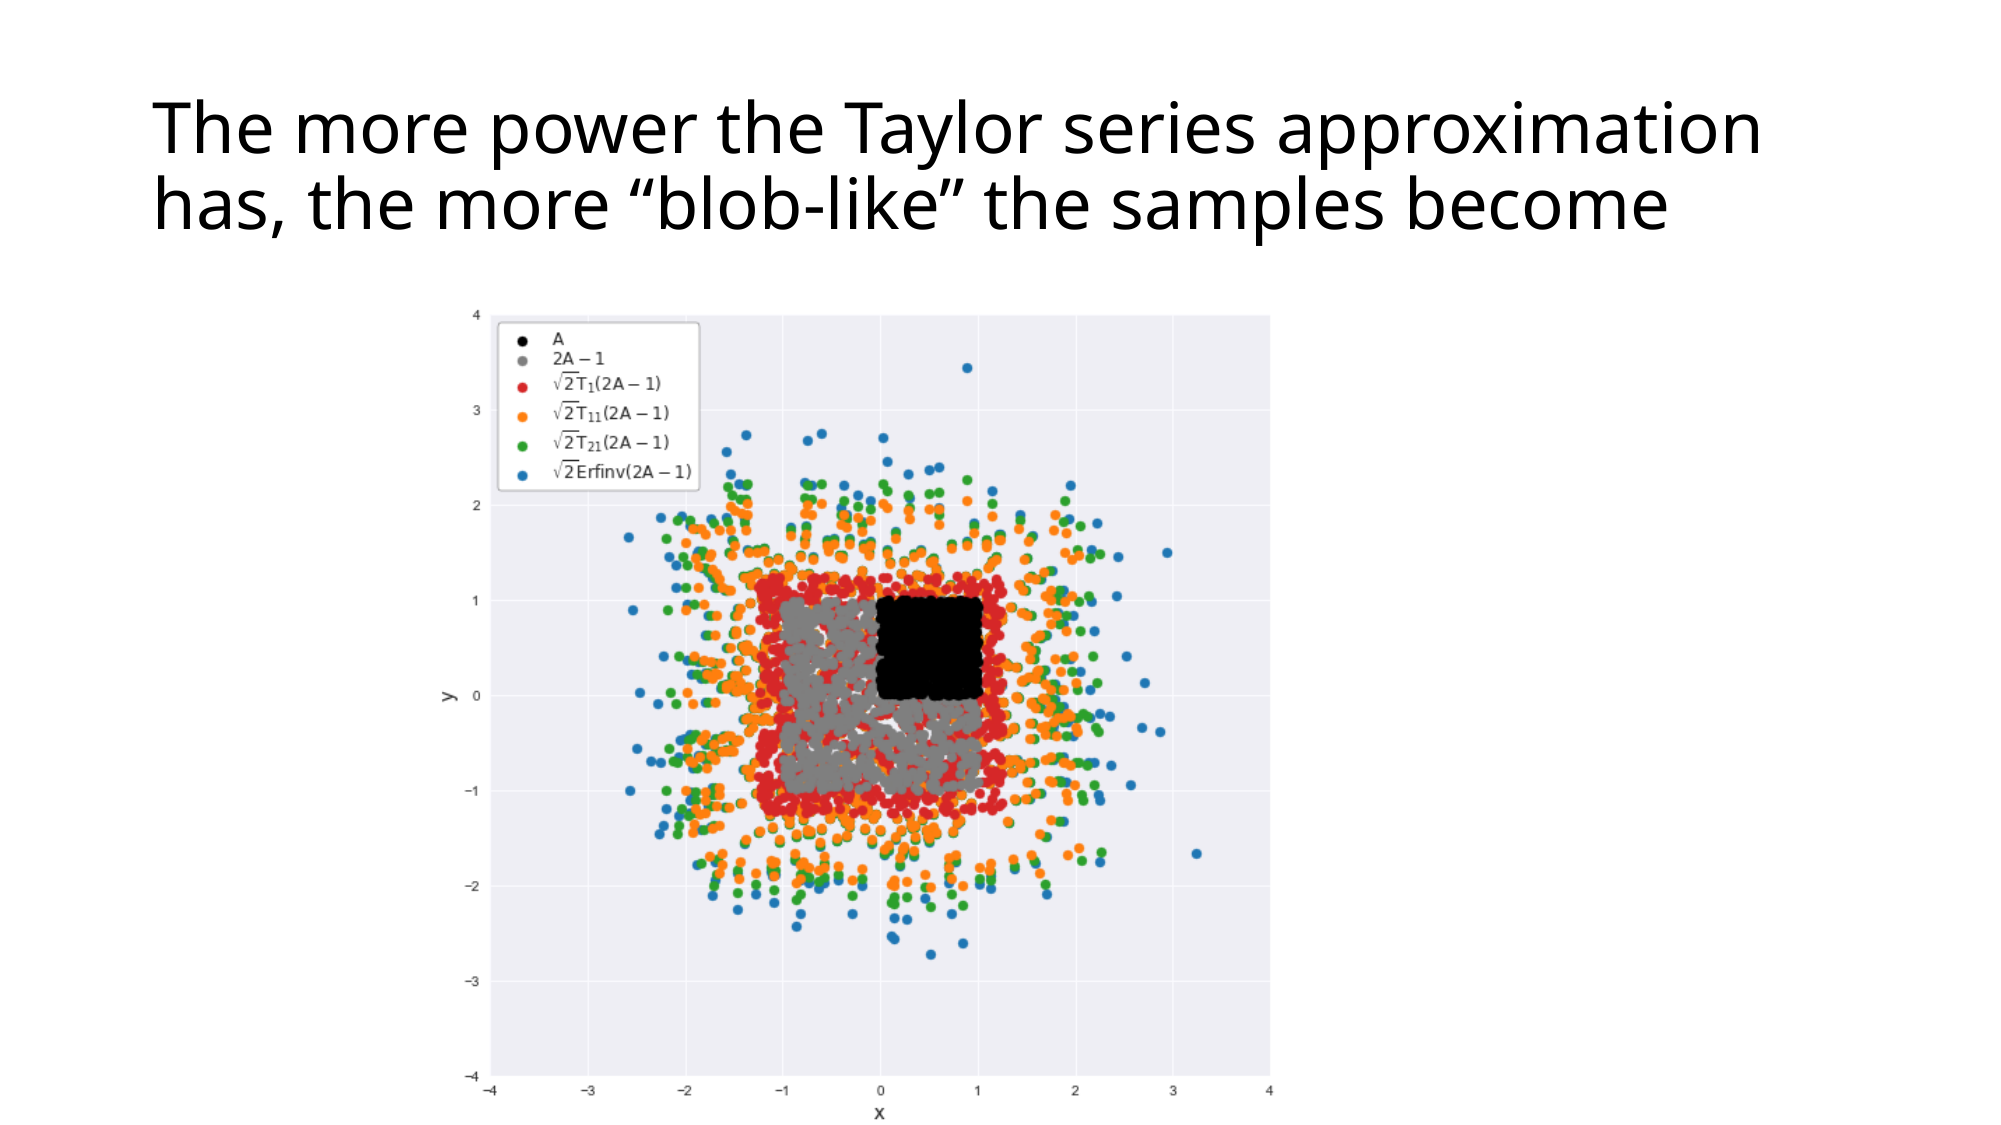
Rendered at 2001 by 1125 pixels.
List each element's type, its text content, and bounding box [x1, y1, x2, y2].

title The more power the Taylor series approximation has, the more “blob-like” the samples become [137, 59, 1863, 278]
picture [364, 194, 1371, 1125]
